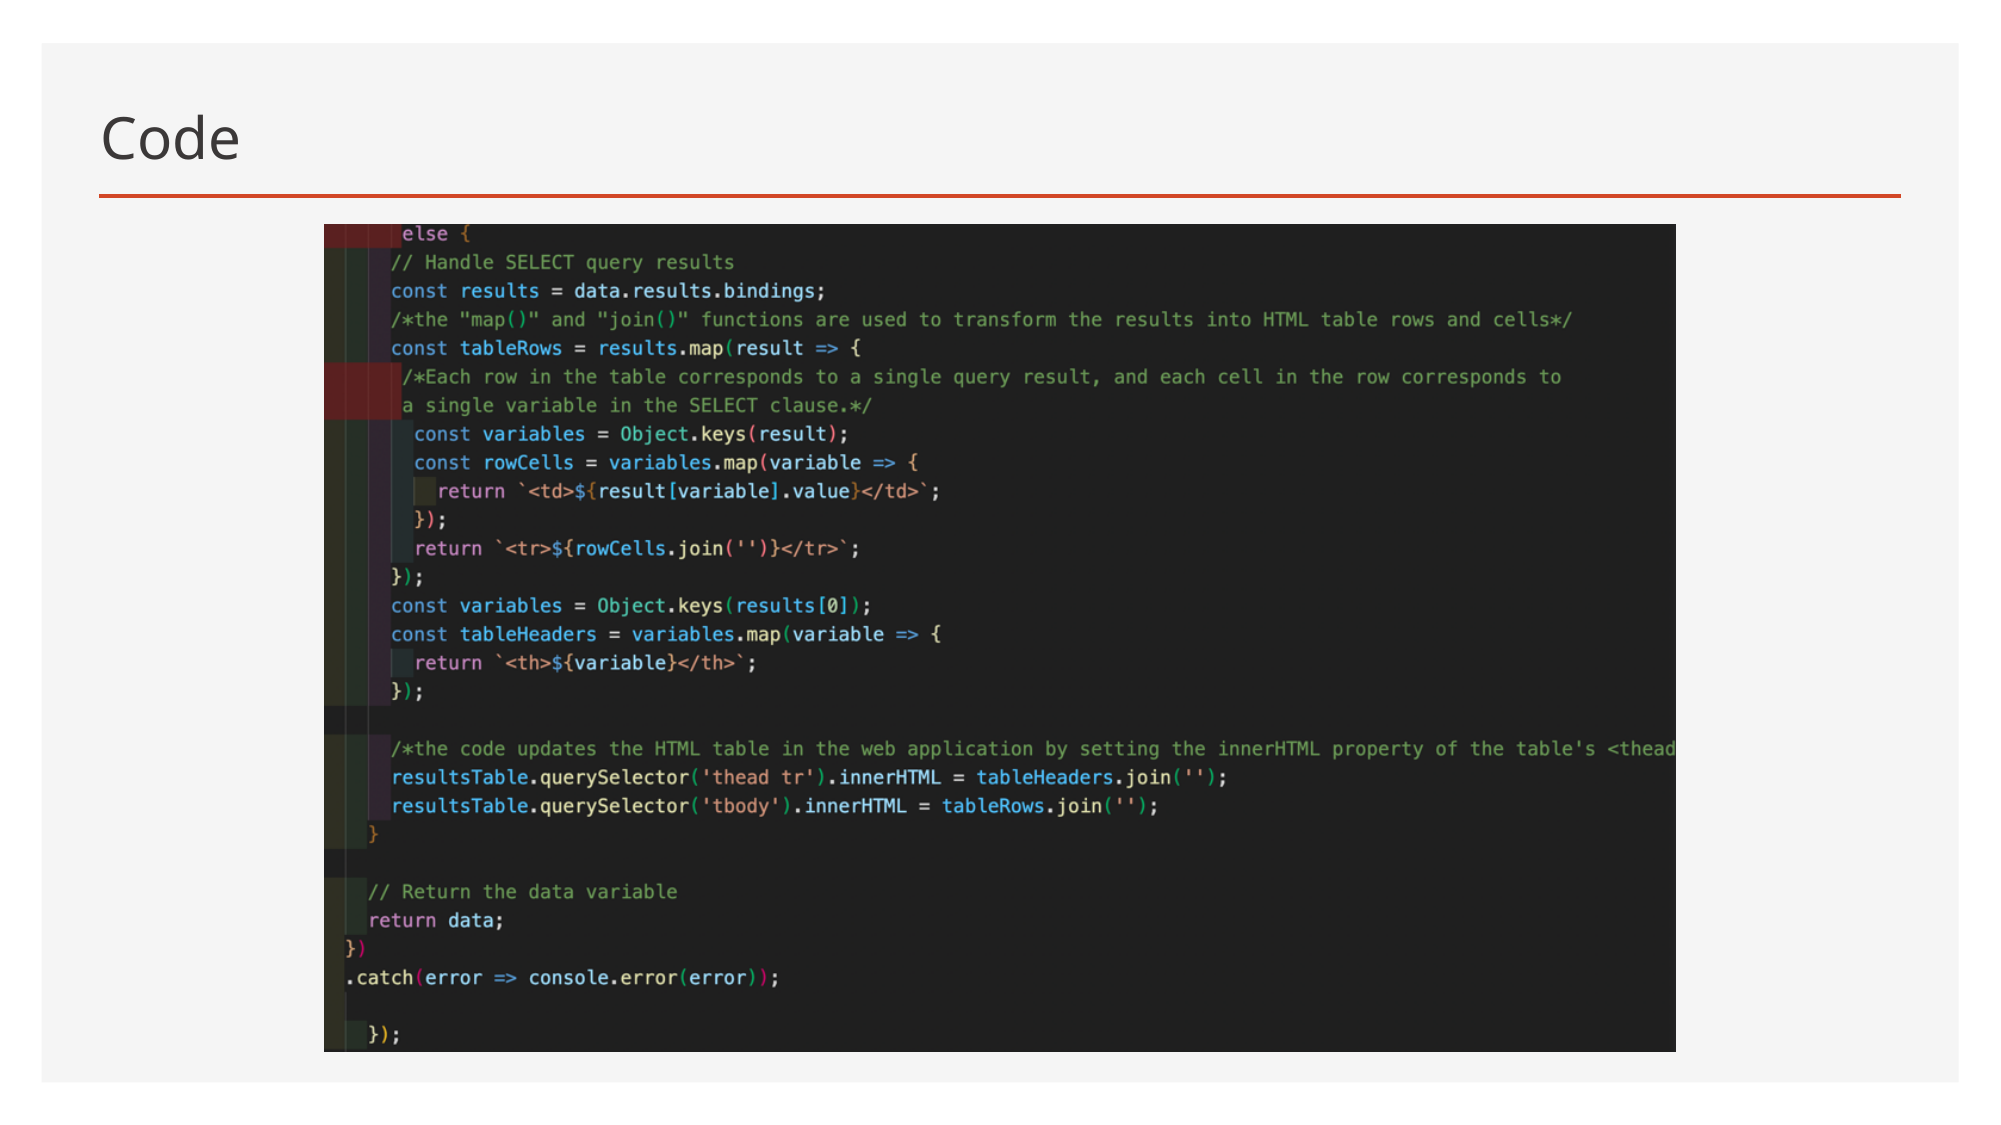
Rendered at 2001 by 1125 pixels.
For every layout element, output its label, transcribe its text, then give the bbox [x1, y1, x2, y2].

title Code [85, 73, 1214, 179]
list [324, 224, 1676, 1052]
